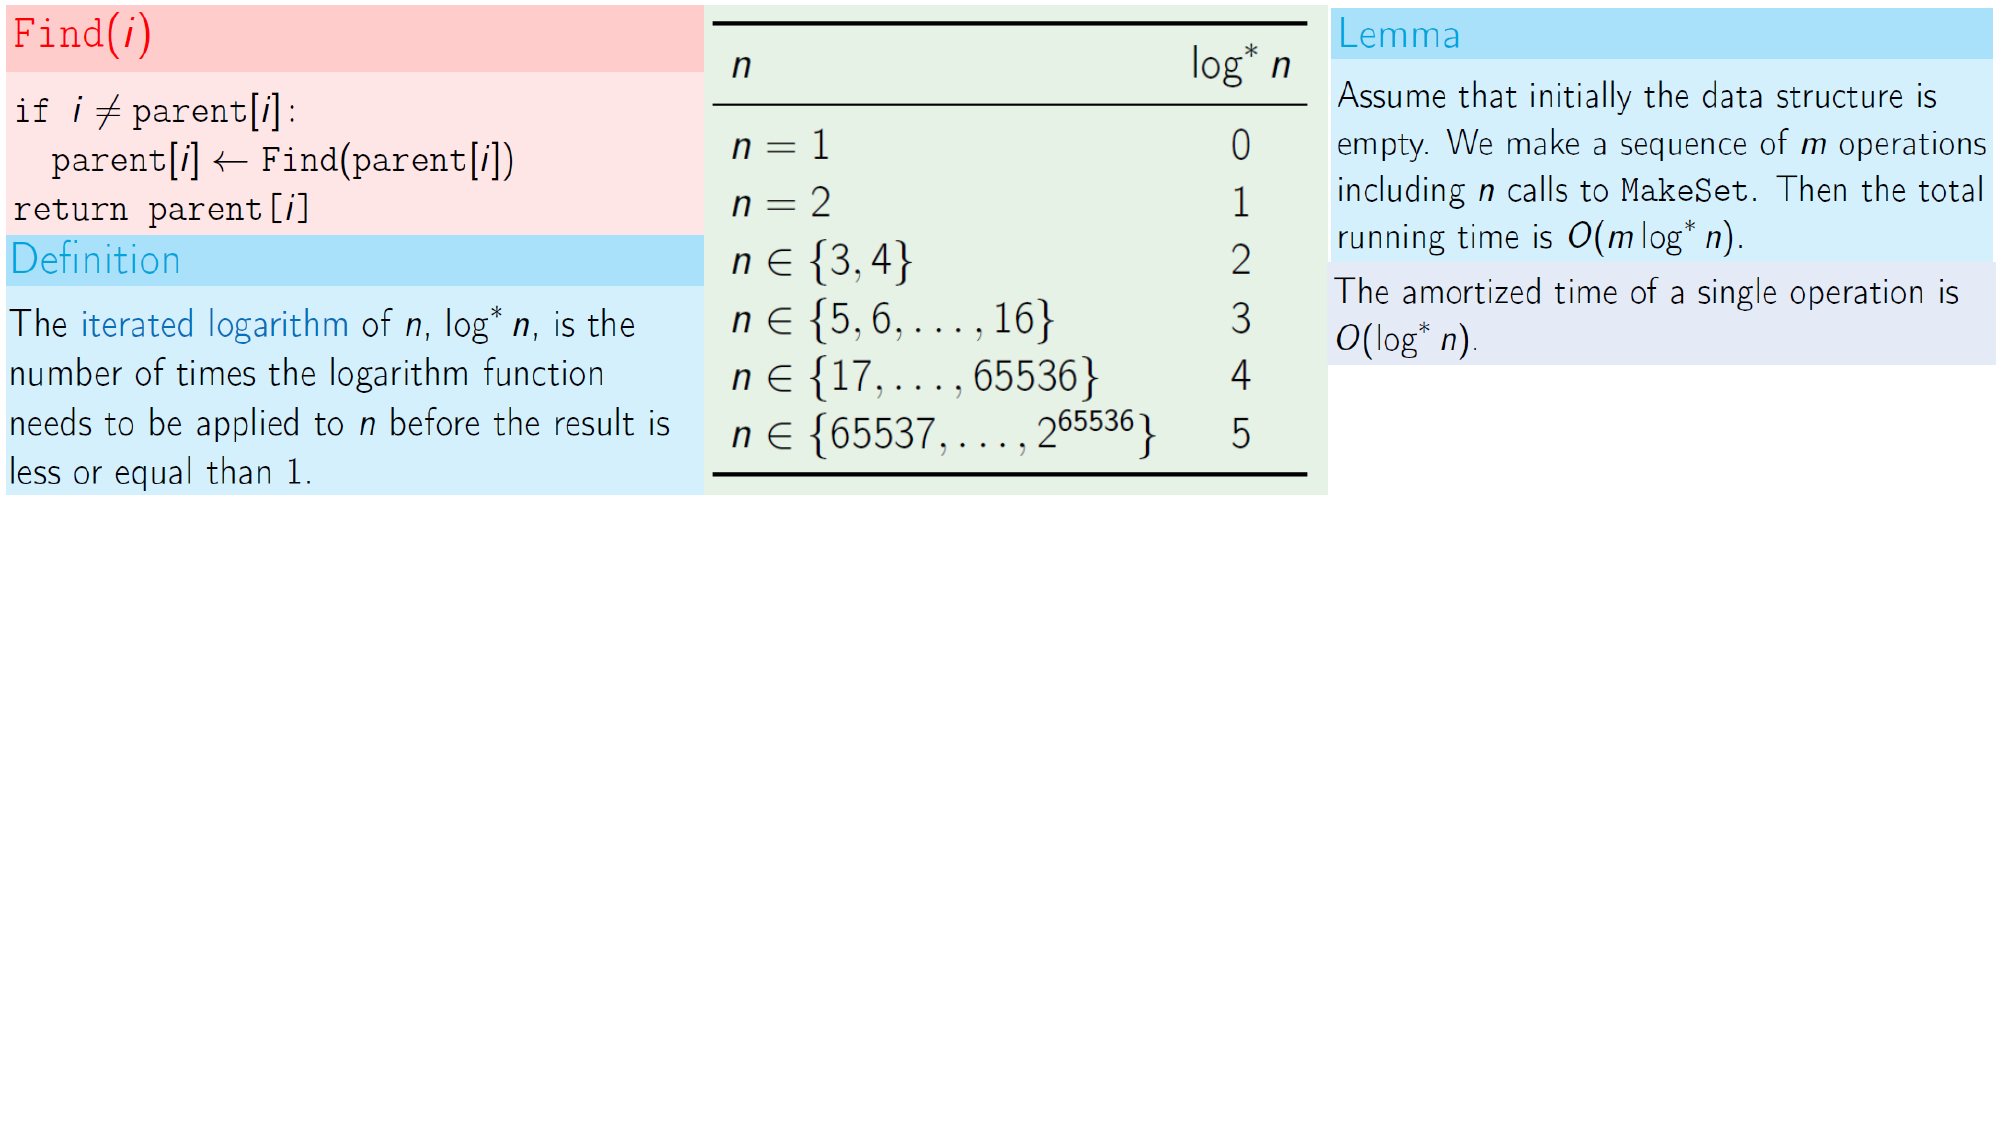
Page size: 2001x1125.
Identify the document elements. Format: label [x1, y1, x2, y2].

picture [6, 5, 1996, 495]
